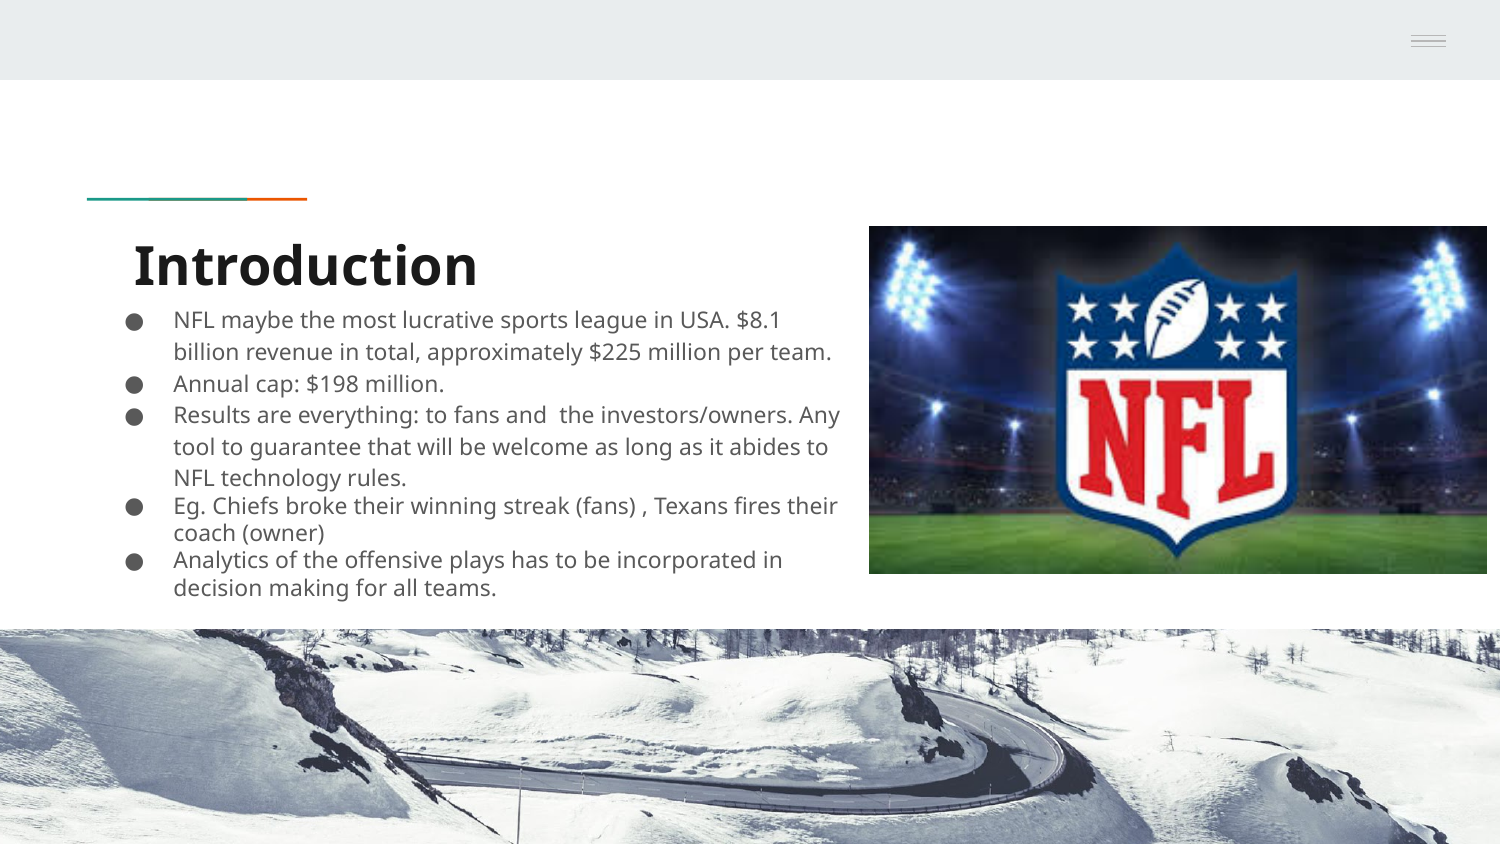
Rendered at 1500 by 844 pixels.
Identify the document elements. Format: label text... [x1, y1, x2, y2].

picture [868, 226, 1487, 575]
title Introduction [119, 216, 1381, 286]
picture [0, 628, 1500, 844]
list NFL maybe the most lucrative sports league in USA. $8.1 billion revenue in total, approximately $225 million per team. Annual cap: $198 million. Results are everything: to fans and the investors/owners. Any tool to guarantee that will be welcome as long as it abides to NFL technology rules. Eg. Chiefs broke their winning streak (fans) , Texans fires their coach (owner) Analytics of the offensive plays has to be incorporated in decision making for all teams. [83, 286, 863, 557]
